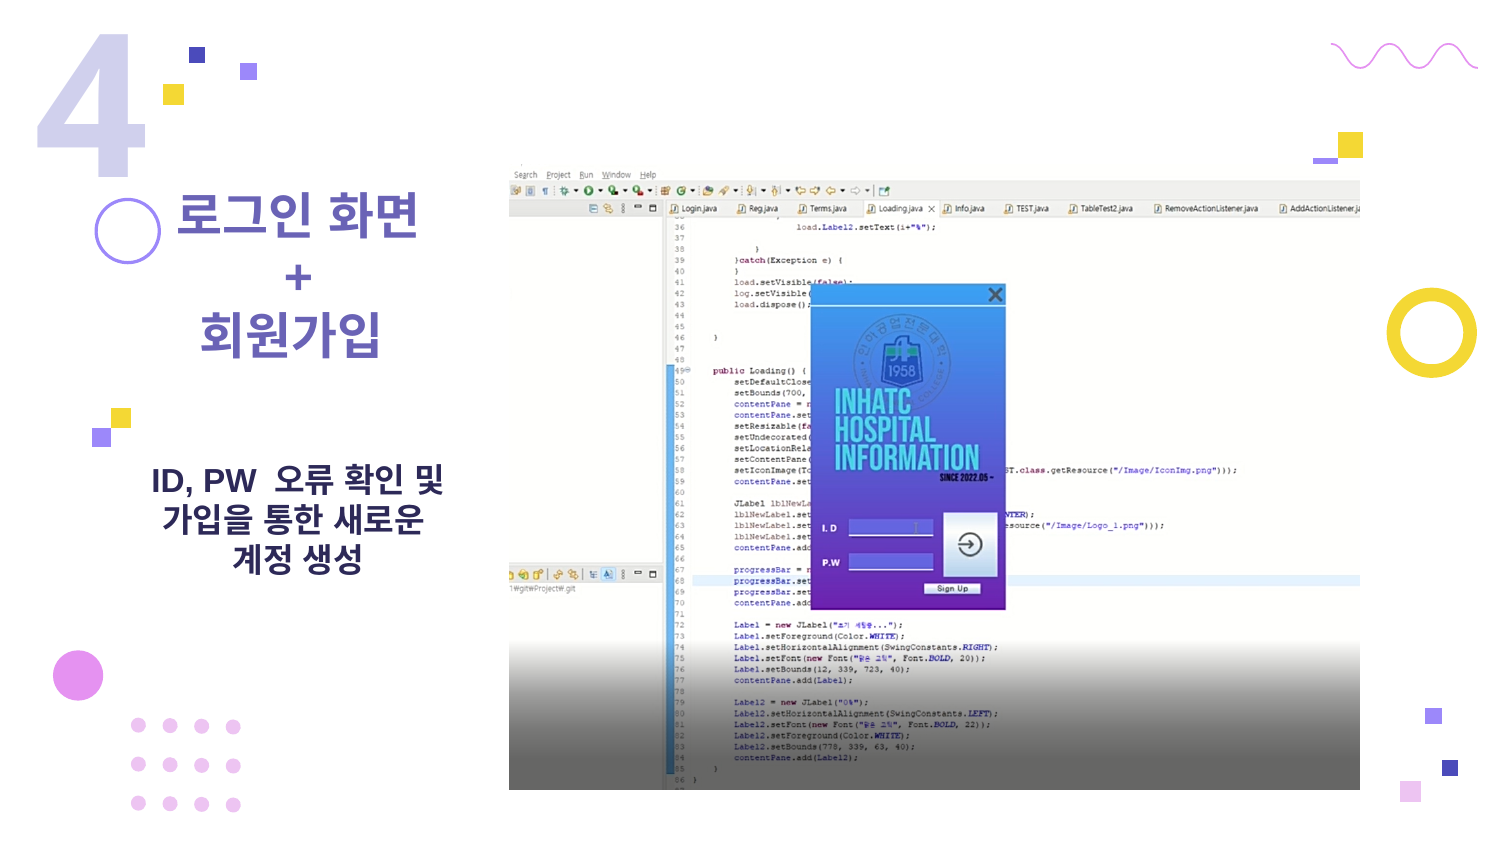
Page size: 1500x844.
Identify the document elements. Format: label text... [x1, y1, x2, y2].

picture [509, 164, 1360, 790]
text_box 4 [19, 29, 141, 165]
title 로그인 화면 + 회원가입 [64, 151, 533, 396]
text_box ID, PW 오류 확인 및 가입을 통한 새로운 계정 생성 [64, 396, 504, 643]
